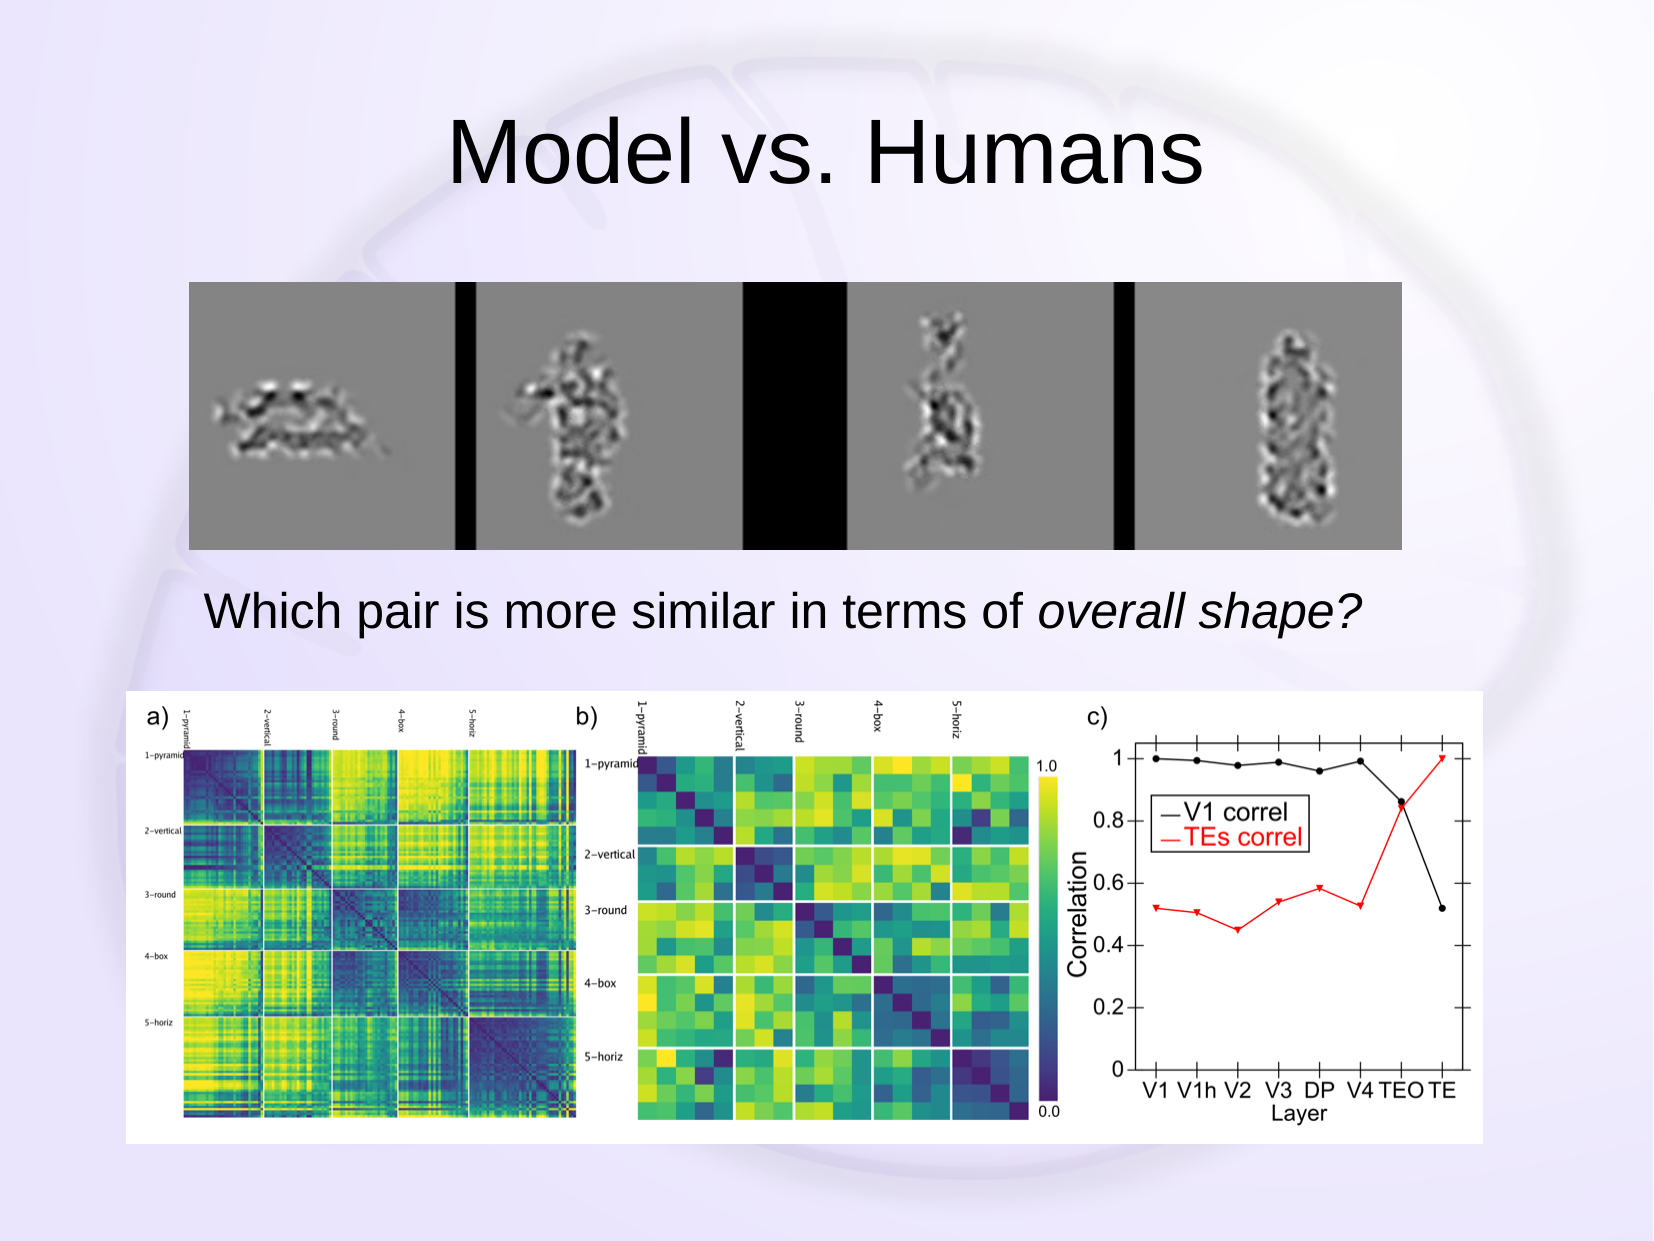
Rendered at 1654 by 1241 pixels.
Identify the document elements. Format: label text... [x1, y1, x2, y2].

picture [0, 0, 1654, 1241]
text_box Which pair is more similar in terms of overall shape? [188, 575, 1402, 647]
title Model vs. Humans [82, 49, 1571, 257]
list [126, 690, 1483, 1144]
